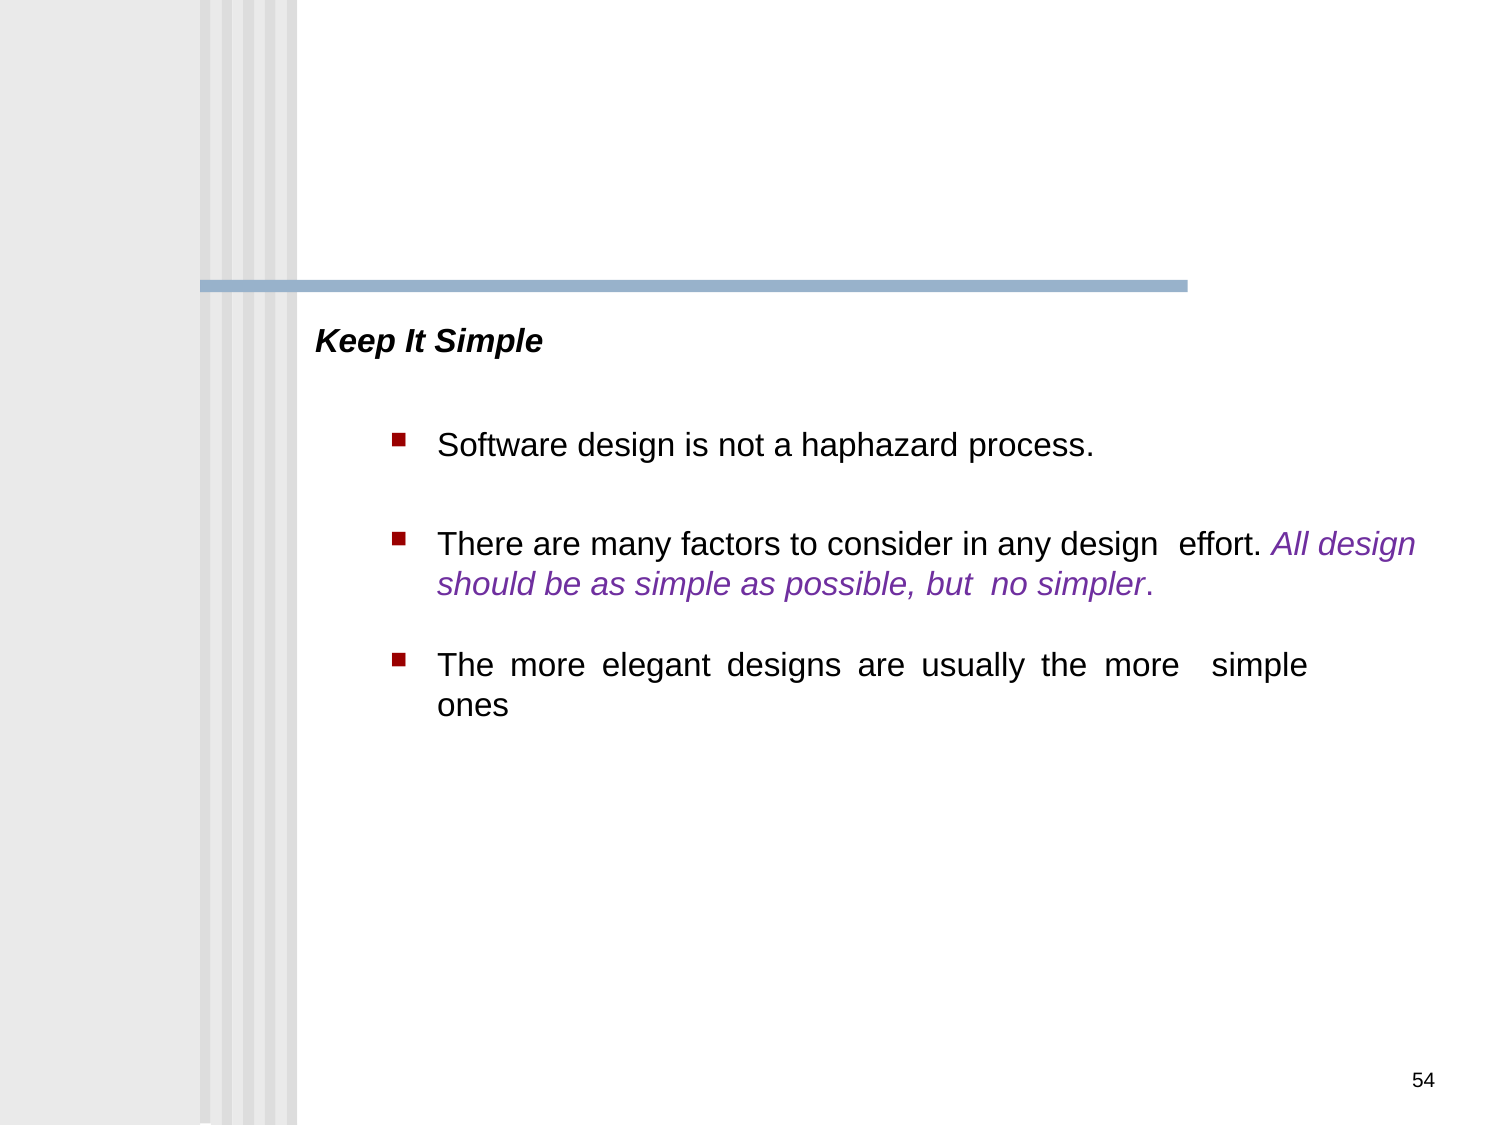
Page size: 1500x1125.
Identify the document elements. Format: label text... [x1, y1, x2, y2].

slide_number 54 [1405, 1067, 1442, 1125]
text_box Keep It Simple Software design is not a haphazard process. There are many factors to consider in any design effort. All design should be as simple as possible, but no simpler. The more elegant designs are usually the more simple ones [312, 304, 1418, 723]
